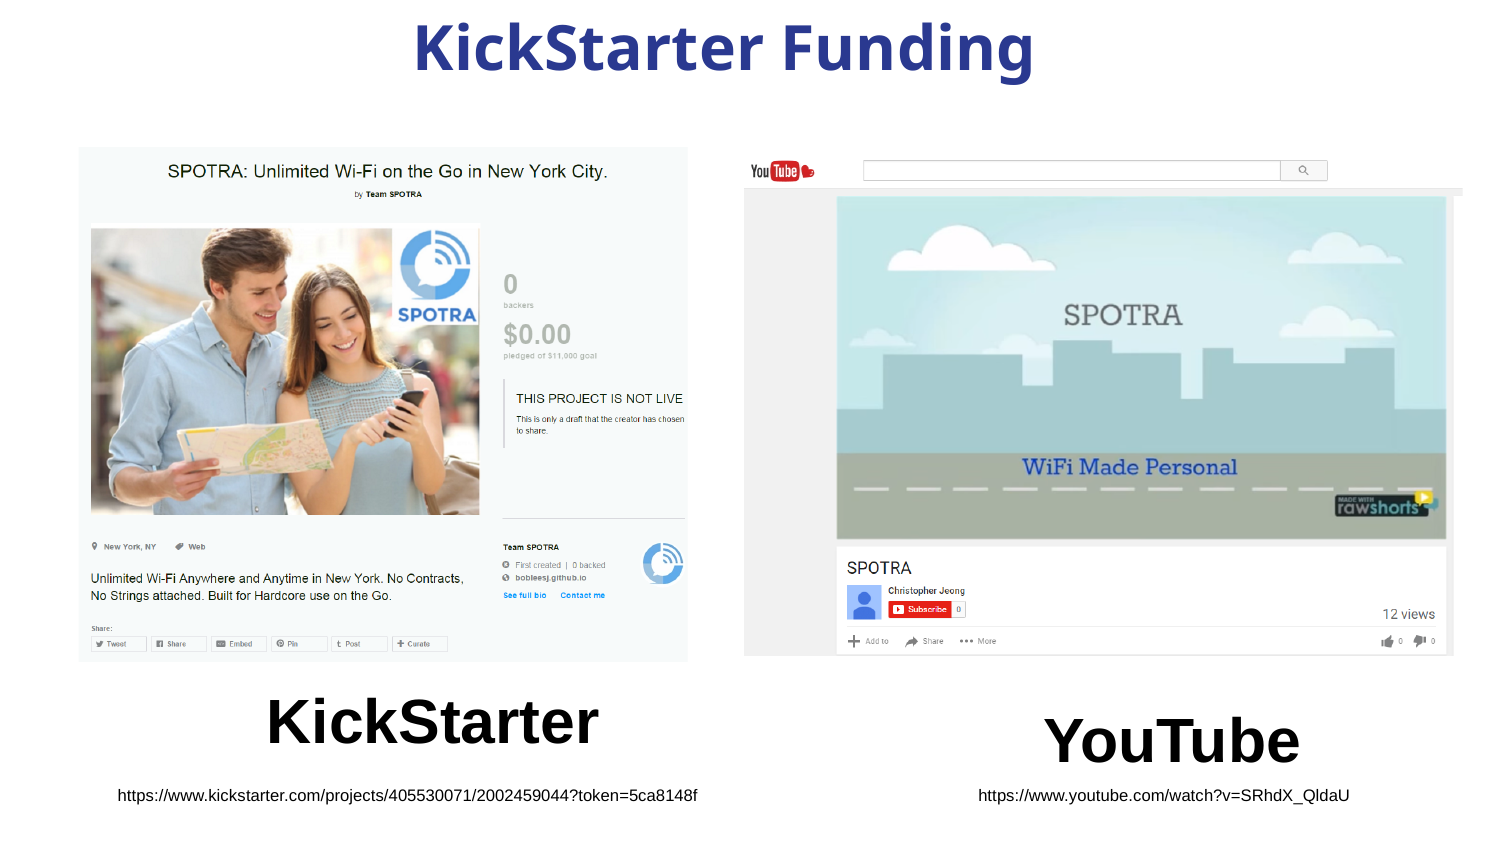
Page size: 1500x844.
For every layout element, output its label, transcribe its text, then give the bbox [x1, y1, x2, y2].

title KickStarter Funding [164, 0, 1285, 88]
text_box YouTube [1028, 685, 1405, 751]
text_box KickStarter [251, 685, 744, 765]
picture [78, 147, 688, 662]
text_box https://www.kickstarter.com/projects/405530071/2002459044?token=5ca8148f [102, 765, 784, 824]
picture [743, 155, 1463, 656]
text_box https://www.youtube.com/watch?v=SRhdX_QldaU [963, 751, 1500, 839]
